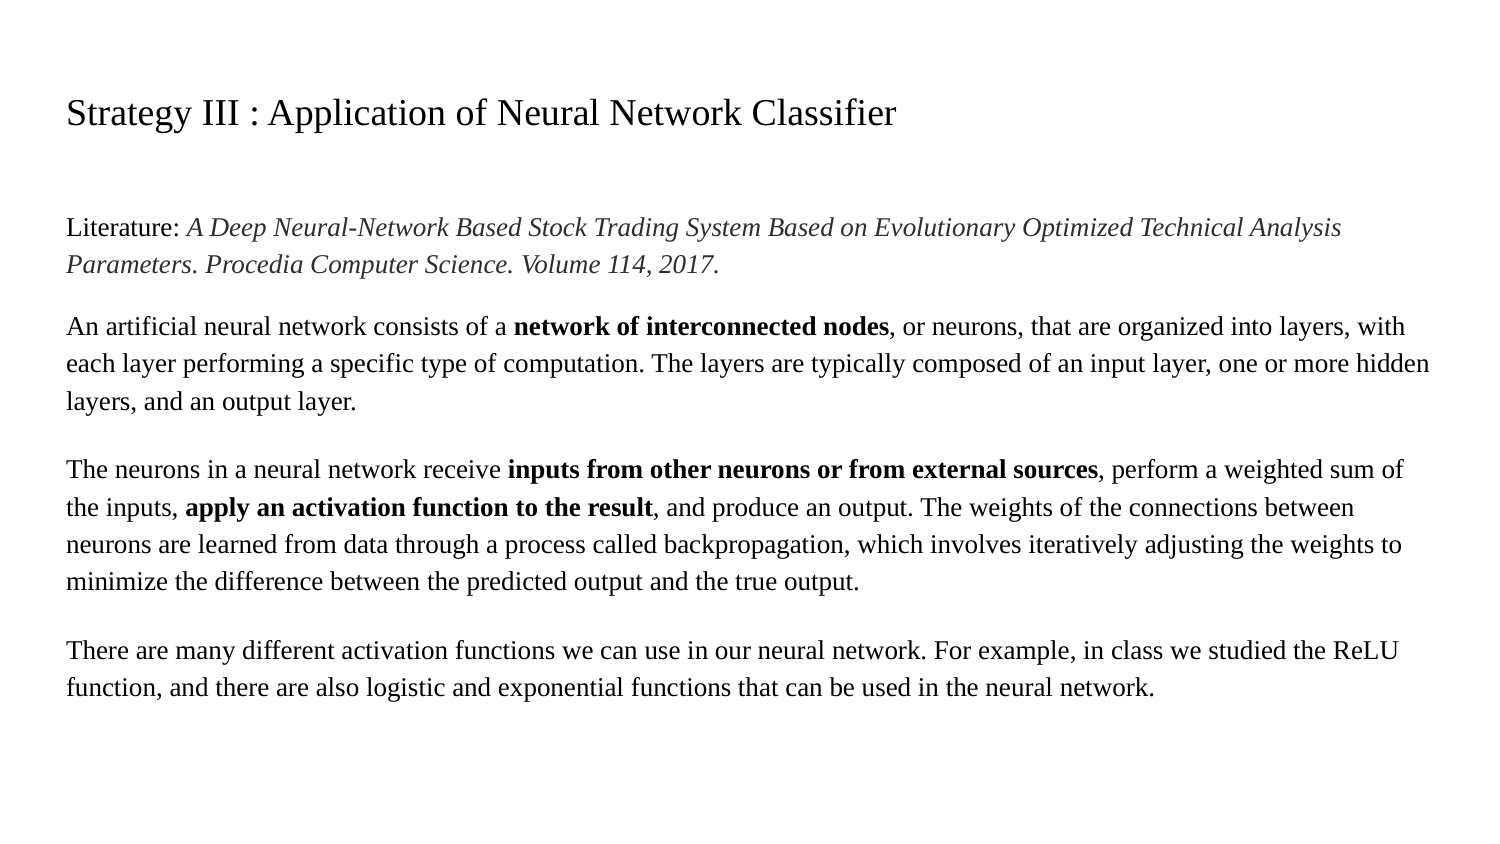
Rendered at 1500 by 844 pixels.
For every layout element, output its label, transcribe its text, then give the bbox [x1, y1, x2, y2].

title Strategy III : Application of Neural Network Classifier [51, 72, 1449, 167]
list Literature: A Deep Neural-Network Based Stock Trading System Based on Evolutionary Optimized Technical Analysis Parameters. Procedia Computer Science. Volume 114, 2017. An artificial neural network consists of a network of interconnected nodes, or neurons, that are organized into layers, with each layer performing a specific type of computation. The layers are typically composed of an input layer, one or more hidden layers, and an output layer. The neurons in a neural network receive inputs from other neurons or from external sources, perform a weighted sum of the inputs, apply an activation function to the result, and produce an output. The weights of the connections between neurons are learned from data through a process called backpropagation, which involves iteratively adjusting the weights to minimize the difference between the predicted output and the true output. There are many different activation functions we can use in our neural network. For example, in class we studied the ReLU function, and there are also logistic and exponential functions that can be used in the neural network. [51, 189, 1449, 750]
